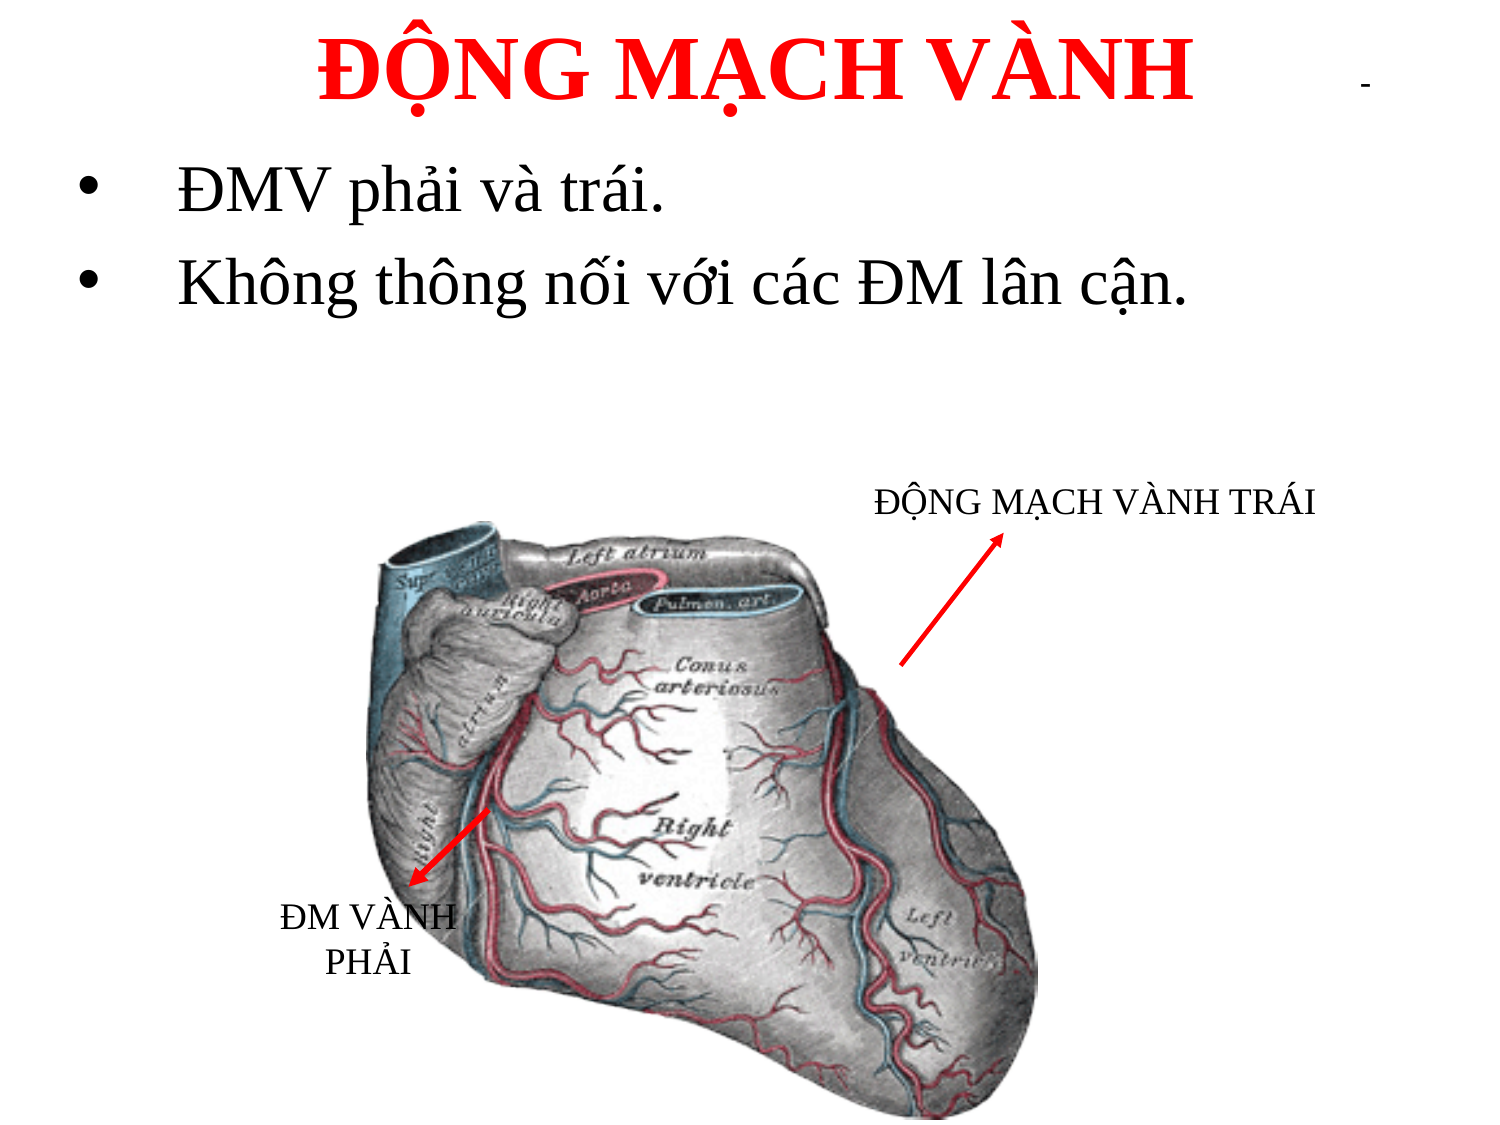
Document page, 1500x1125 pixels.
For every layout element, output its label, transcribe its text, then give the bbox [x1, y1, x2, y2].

title ĐỘNG MẠCH VÀNH [12, 12, 1500, 113]
text_box ĐMV phải và trái. Không thông nối với các ĐM lân cận. [62, 137, 1413, 575]
picture [366, 1076, 1038, 1120]
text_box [282, 399, 1233, 1076]
text_box - [1344, 51, 1500, 112]
